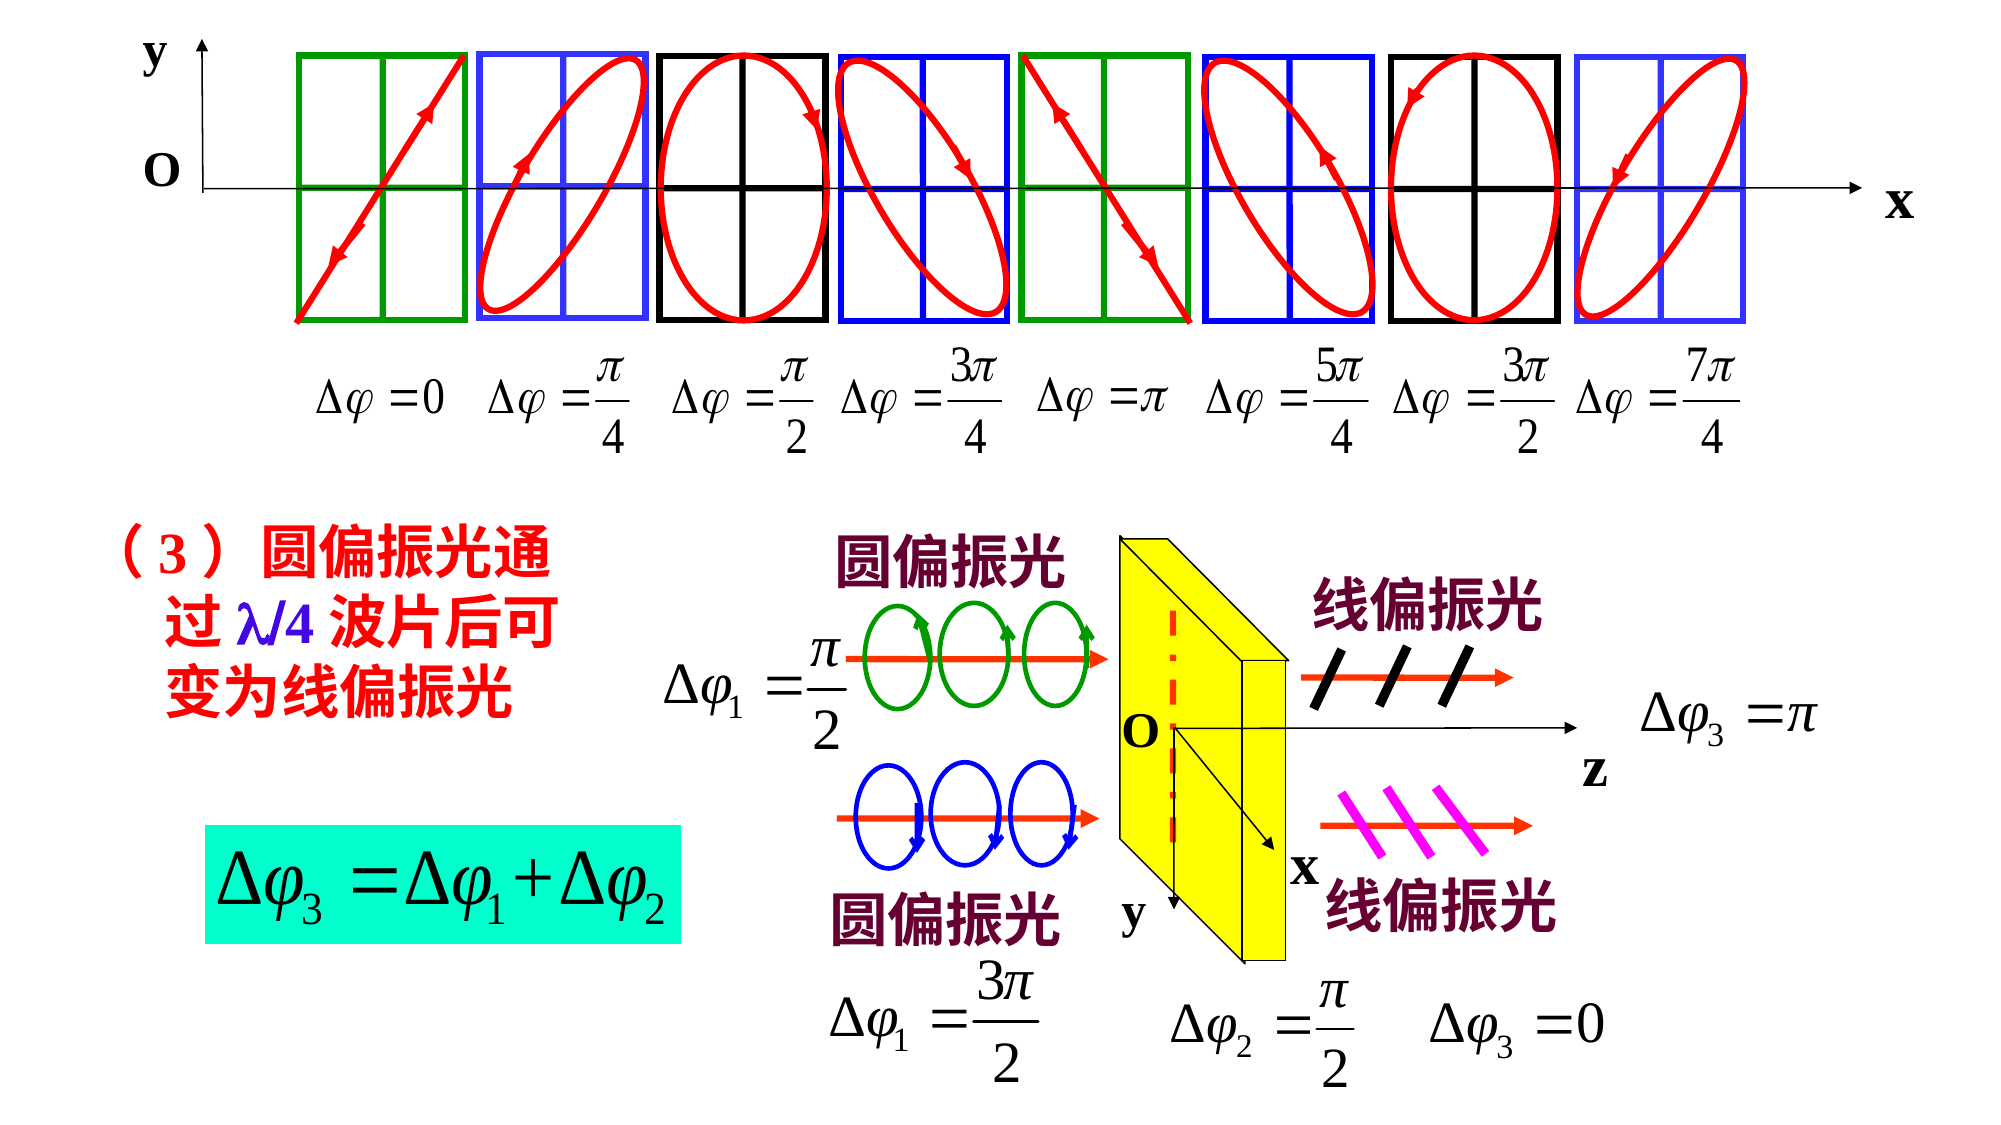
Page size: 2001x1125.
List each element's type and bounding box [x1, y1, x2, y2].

text_box [219, 853, 259, 903]
text_box [412, 876, 417, 889]
text_box [610, 869, 621, 902]
text_box [71, 508, 585, 733]
text_box [623, 879, 628, 908]
text_box [289, 868, 301, 902]
text_box [654, 518, 1610, 1100]
text_box [224, 876, 229, 889]
text_box [632, 868, 644, 902]
text_box [468, 879, 473, 908]
text_box [127, 8, 1931, 465]
text_box [1631, 672, 1829, 761]
text_box [477, 868, 489, 902]
text_box [280, 879, 285, 908]
text_box [455, 869, 466, 902]
text_box [567, 876, 572, 889]
text_box [267, 869, 278, 902]
text_box [562, 853, 602, 903]
text_box [517, 860, 549, 895]
text_box [1420, 984, 1618, 1073]
text_box [407, 853, 447, 903]
